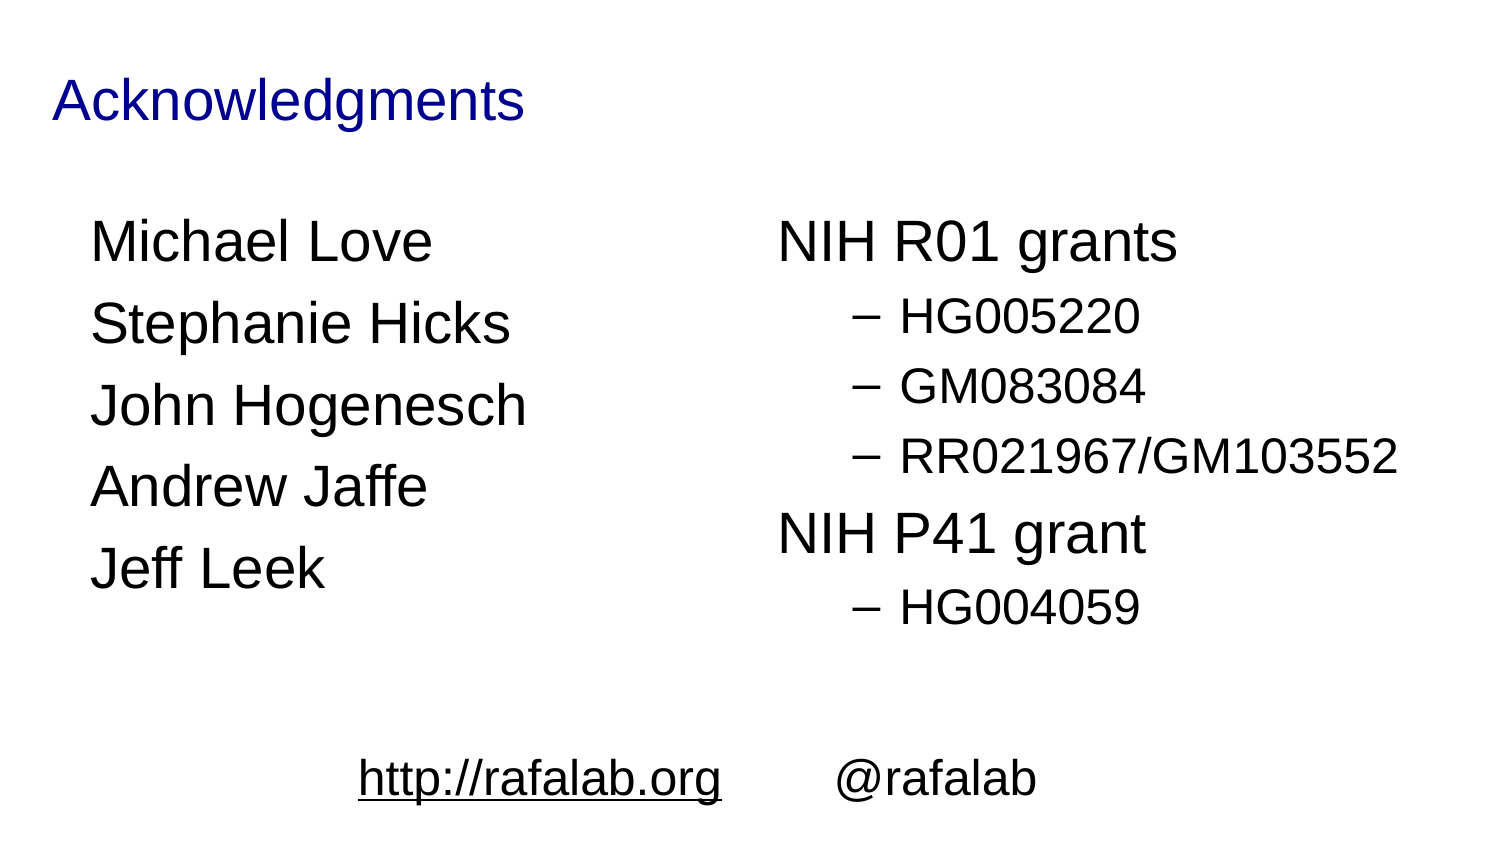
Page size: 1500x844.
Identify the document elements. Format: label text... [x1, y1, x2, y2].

list NIH R01 grants HG005220 GM083084 RR021967/GM103552 NIH P41 grant HG004059 [762, 196, 1425, 697]
text_box http://rafalab.org @rafalab [343, 738, 1053, 814]
title Acknowledgments [37, 46, 1388, 148]
list Michael Love Stephanie Hicks John Hogenesch Andrew Jaffe Jeff Leek [75, 196, 738, 697]
